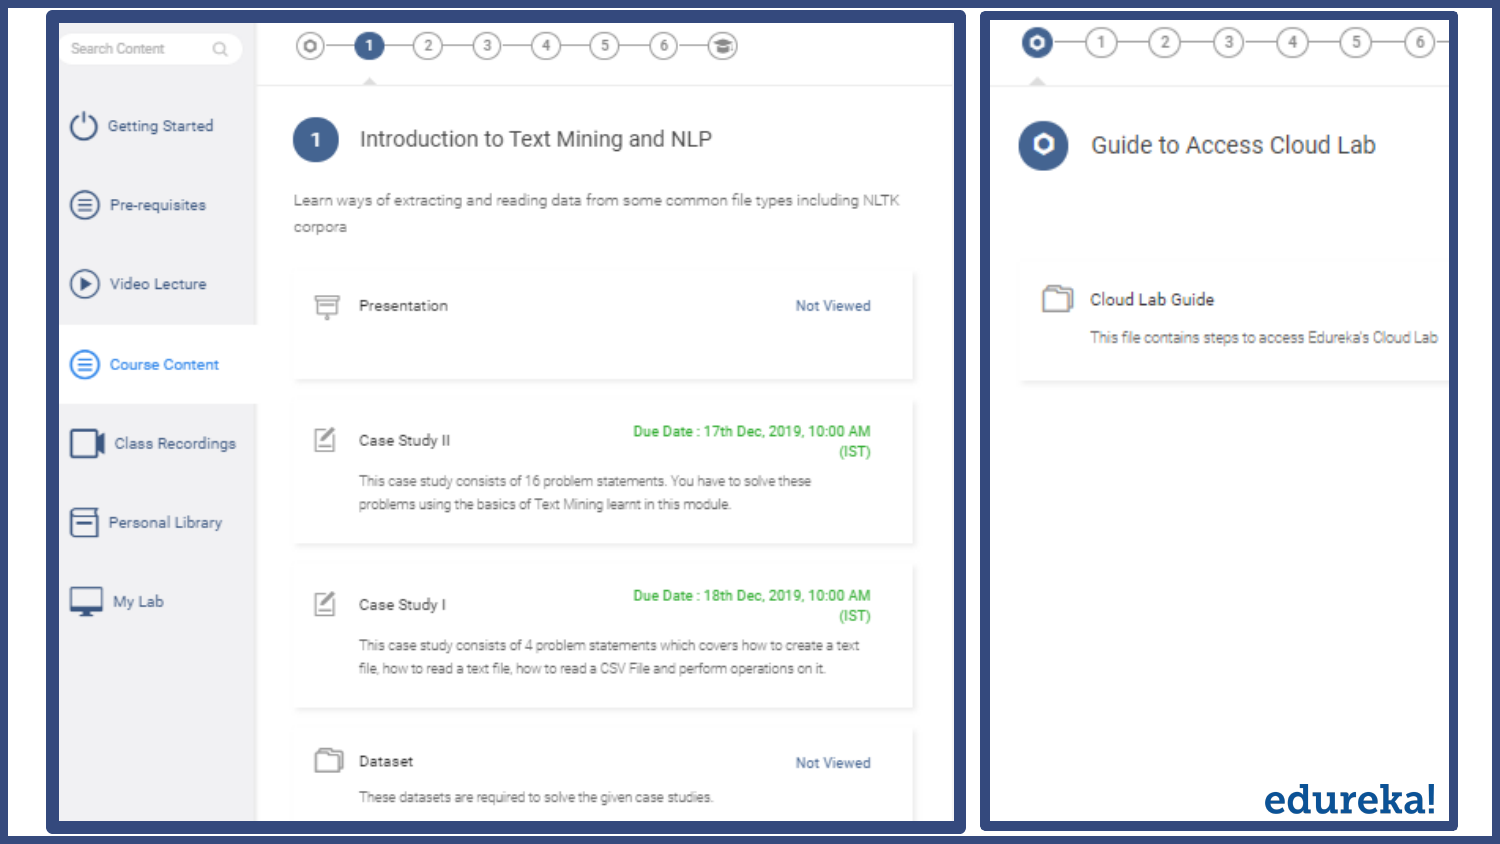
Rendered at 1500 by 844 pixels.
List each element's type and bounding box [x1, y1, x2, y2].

picture [989, 20, 1450, 822]
picture [58, 22, 954, 822]
text_box [0, 0, 1500, 844]
